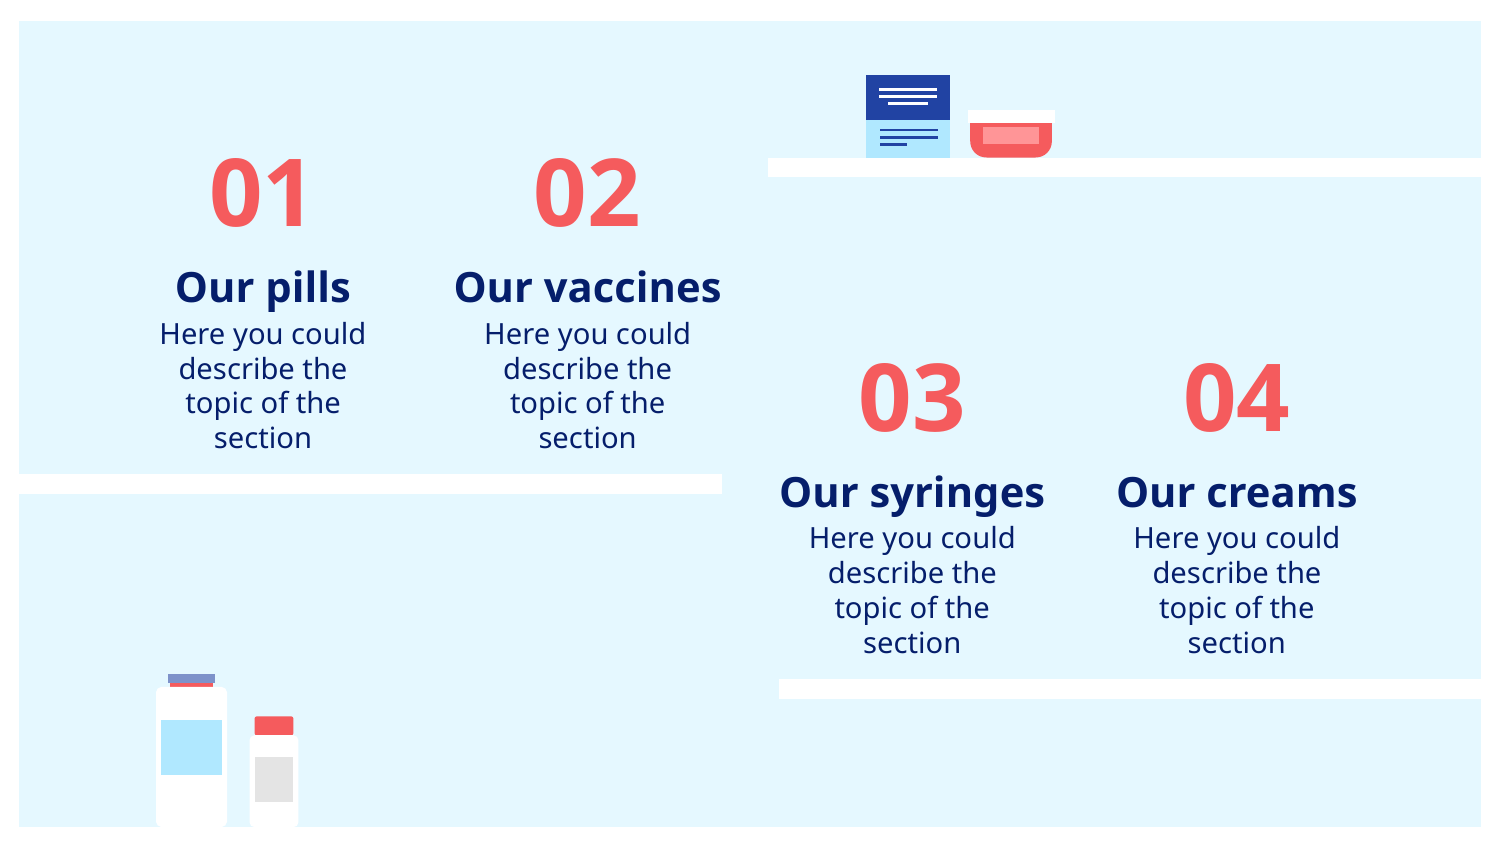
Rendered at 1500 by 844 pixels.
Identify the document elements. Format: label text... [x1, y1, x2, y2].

subtitle Here you could describe the topic of the section [137, 324, 390, 447]
title 02 [471, 144, 705, 234]
subtitle Here you could describe the topic of the section [786, 529, 1039, 652]
title 03 [795, 349, 1029, 439]
subtitle Here you could describe the topic of the section [1110, 529, 1363, 652]
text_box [155, 673, 228, 828]
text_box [249, 716, 299, 828]
title 04 [1120, 349, 1354, 439]
subtitle Our vaccines [434, 248, 741, 324]
subtitle Our syringes [759, 453, 1066, 529]
title 01 [146, 144, 380, 234]
subtitle Here you could describe the topic of the section [461, 324, 714, 447]
subtitle Our pills [109, 248, 417, 324]
subtitle Our creams [1083, 453, 1391, 529]
text_box [779, 678, 1483, 699]
text_box [18, 473, 722, 494]
